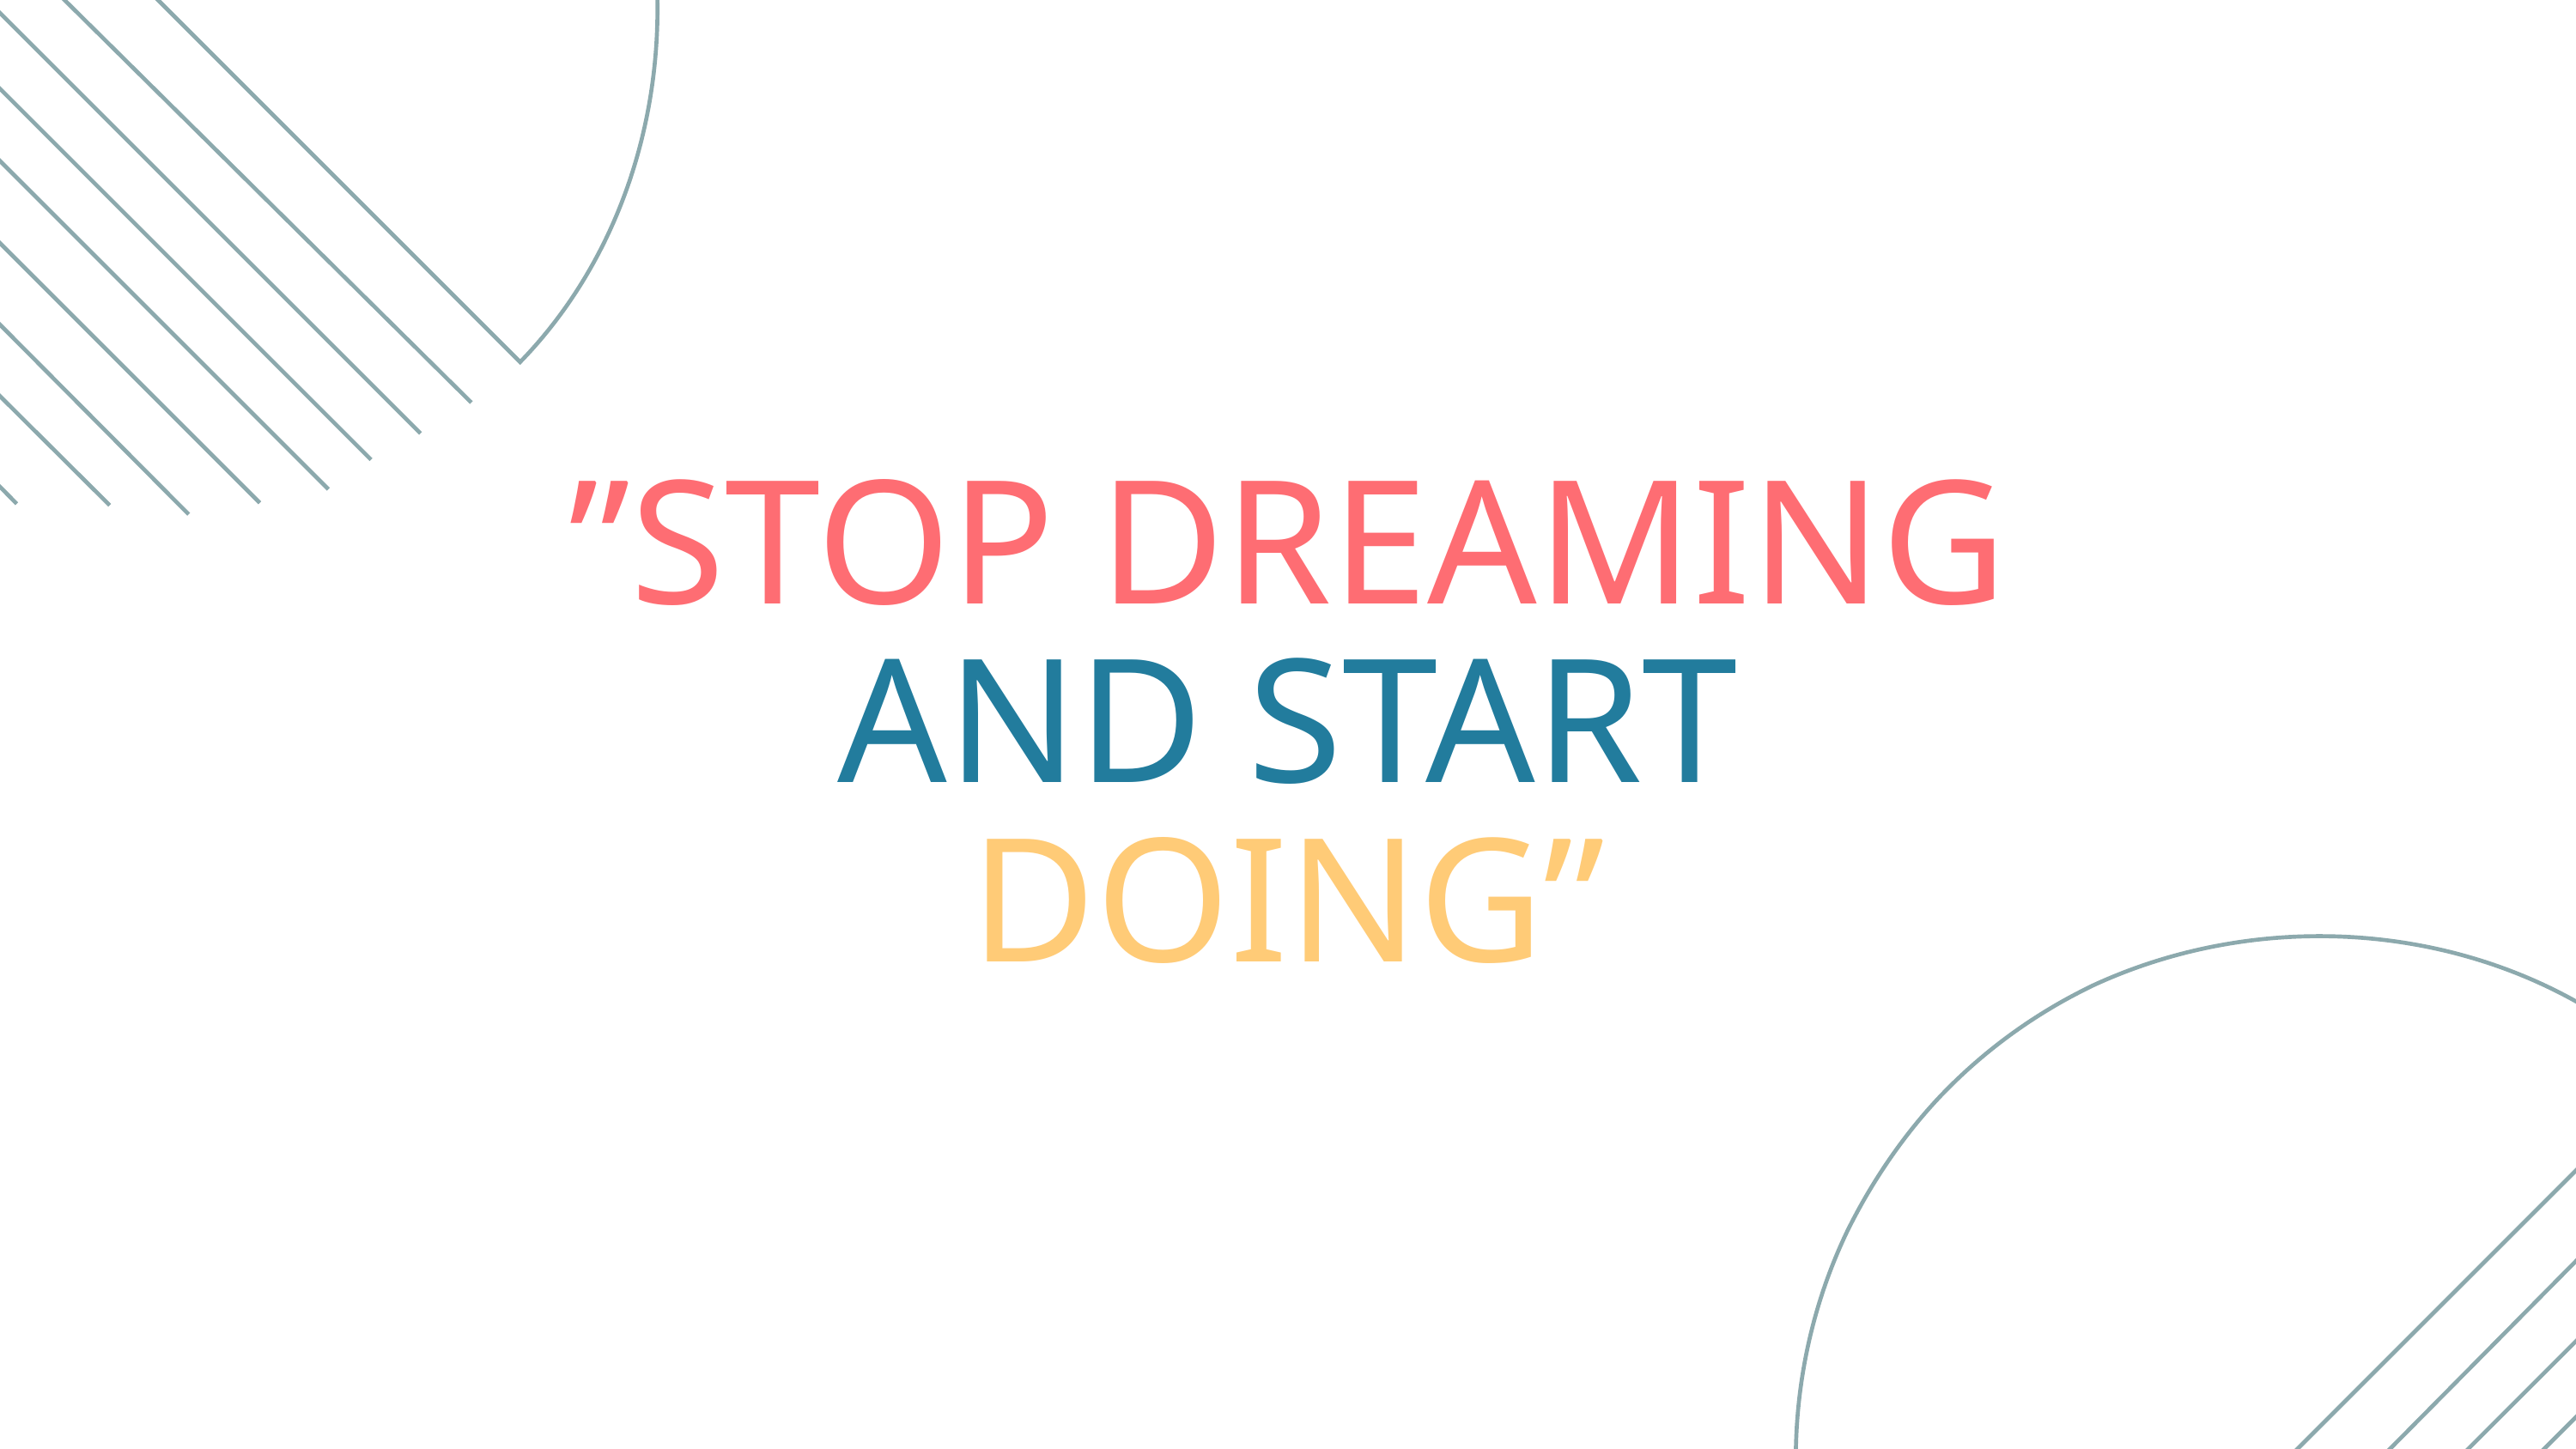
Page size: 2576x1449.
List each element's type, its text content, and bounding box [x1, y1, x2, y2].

text_box ”STOP DREAMING [440, 466, 2136, 639]
text_box DOING” [440, 824, 2136, 997]
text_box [0, 0, 851, 67]
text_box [1603, 1014, 2576, 1449]
text_box AND START [440, 645, 2136, 817]
